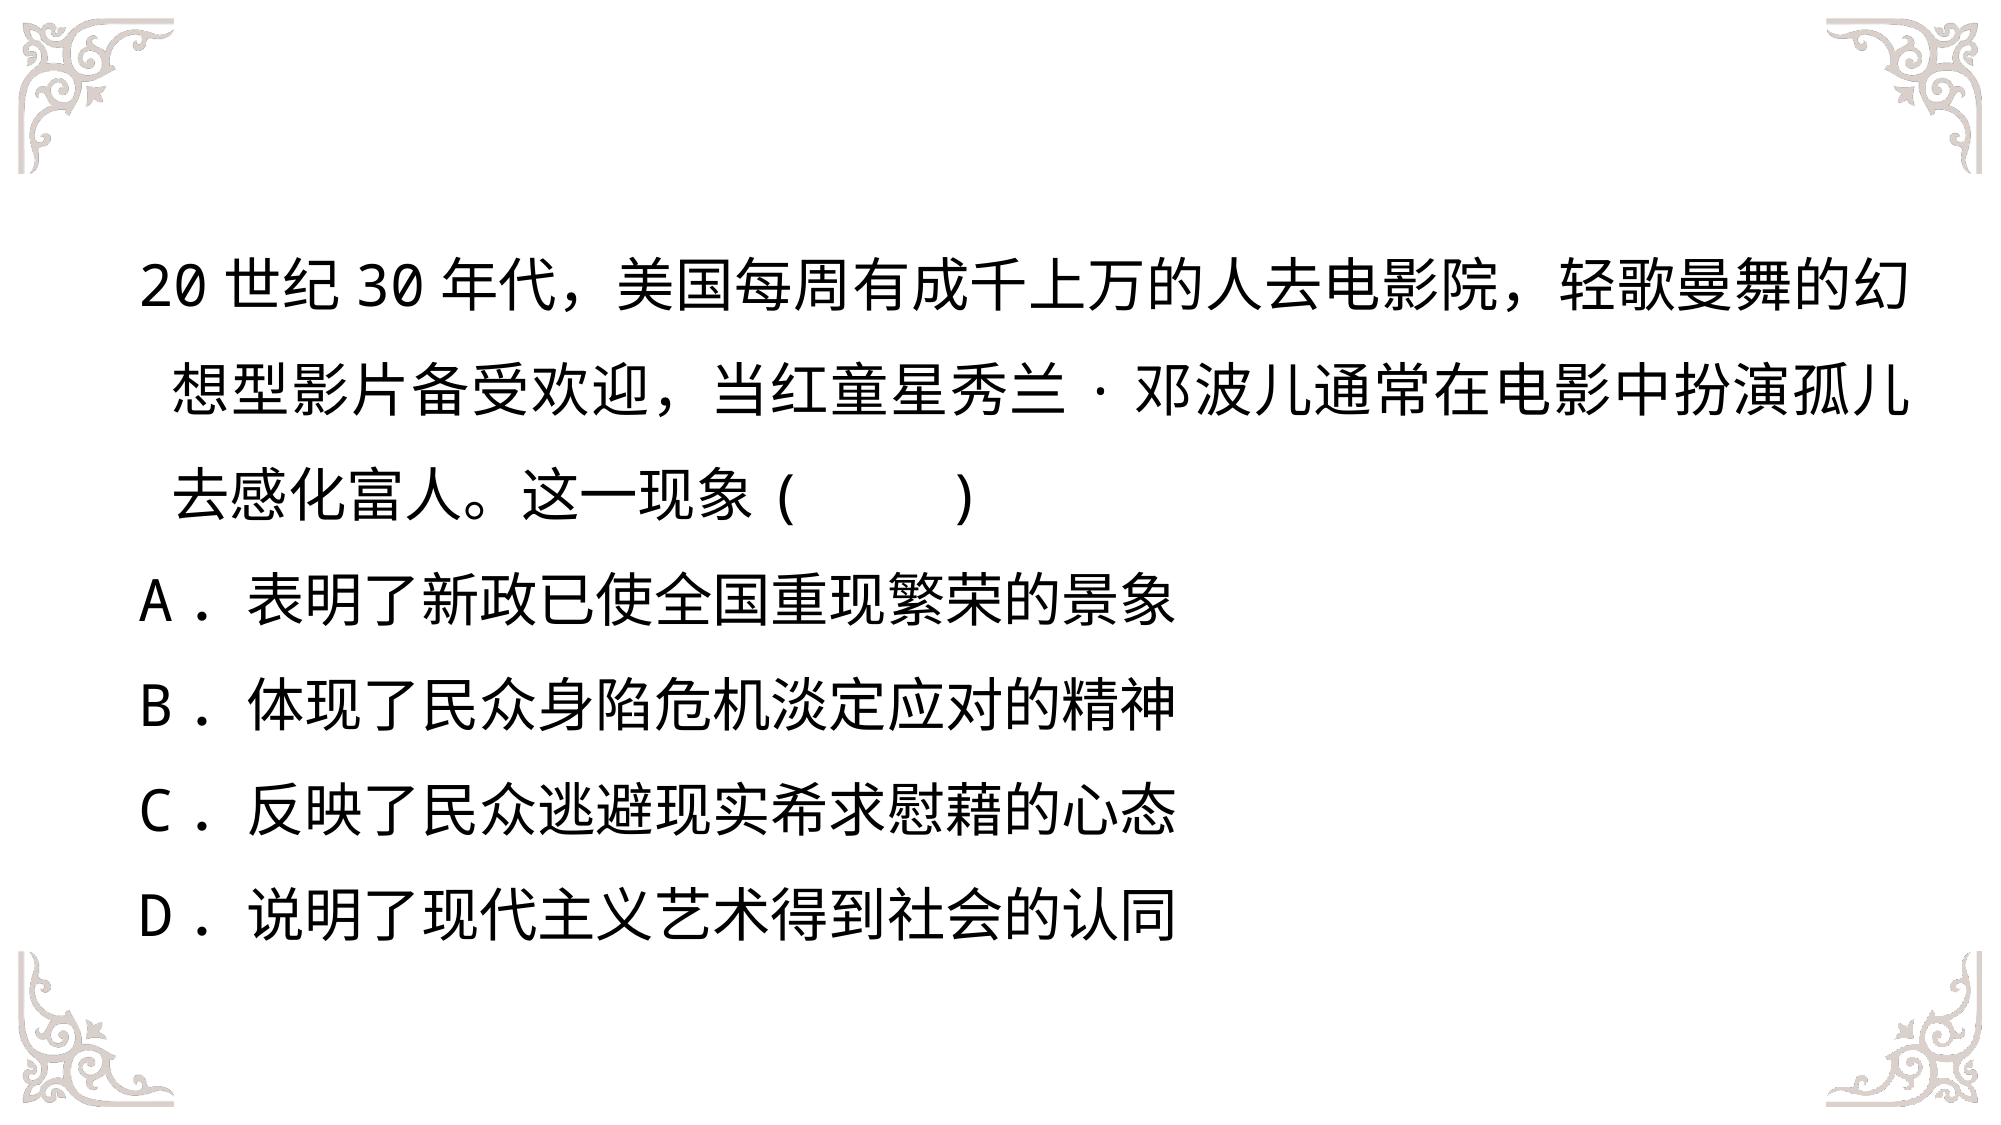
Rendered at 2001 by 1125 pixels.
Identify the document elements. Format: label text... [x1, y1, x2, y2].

picture [19, 952, 174, 1107]
picture [1826, 951, 1982, 1107]
picture [19, 19, 174, 174]
text_box 20世纪30年代，美国每周有成千上万的人去电影院，轻歌曼舞的幻想型影片备受欢迎，当红童星秀兰·邓波儿通常在电影中扮演孤儿去感化富人。这一现象( ) A．表明了新政已使全国重现繁荣的景象 B．体现了民众身陷危机淡定应对的精神 C．反映了民众逃避现实希求慰藉的心态 D．说明了现代主义艺术得到社会的认同 [124, 206, 1926, 956]
picture [1827, 19, 1982, 174]
